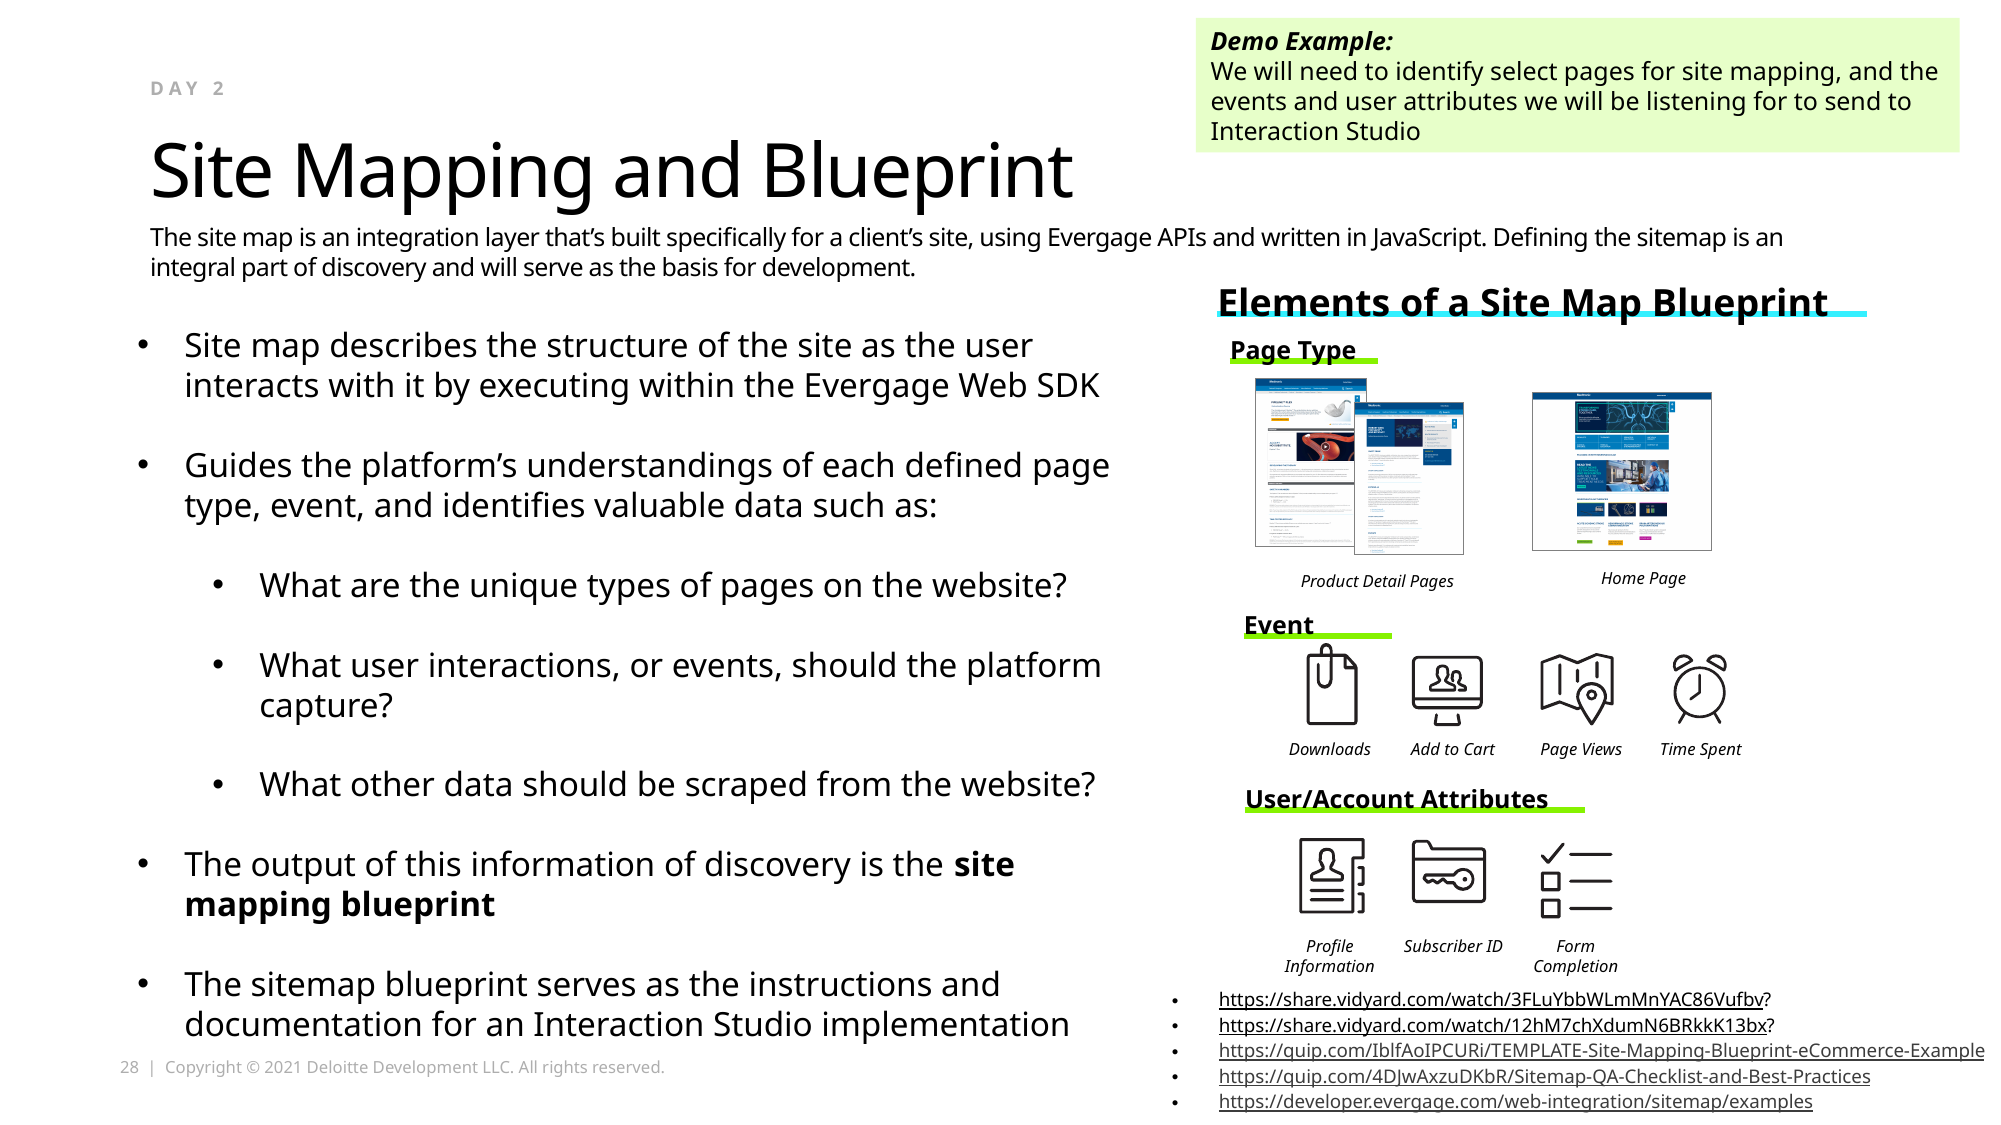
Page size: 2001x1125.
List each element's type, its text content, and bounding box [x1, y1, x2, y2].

text_box Page Type [1215, 320, 1608, 380]
text_box Profile Information [1254, 928, 1406, 983]
text_box Elements of a Site Map Blueprint [1202, 271, 1868, 331]
text_box Add to Cart [1347, 721, 1475, 769]
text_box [1540, 652, 1614, 726]
text_box Subscriber ID [1374, 928, 1500, 963]
text_box [1306, 655, 1358, 721]
text_box Downloads [1224, 721, 1347, 776]
text_box Demo Example: We will need to identify select pages for site mapping, and the events and user attributes we will be listening for to send to Interaction Studio [1195, 17, 1960, 153]
title Site Mapping and Blueprint [150, 113, 1850, 212]
picture [1532, 392, 1712, 551]
text_box https://share.vidyard.com/watch/3FLuYbbWLmMnYAC86Vufbv? https://share.vidyard.com/watch/12hM7chXdumN6BRkkK13bx? https://quip.com/IblfAoIPCURi/TEMPLATE-Site-Mapping-Blueprint-eCommerce-Example https://quip.com/4DJwAxzuDKbR/Sitemap-QA-Checklist-and-Best-Practices https://developer.evergage.com/web-integration/sitemap/examples [1157, 980, 2000, 1125]
text_box User/Account Attributes [1230, 769, 1623, 829]
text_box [1671, 654, 1728, 724]
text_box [1540, 842, 1613, 919]
list The site map is an integration layer that’s built specifically for a client’s site, using Evergage APIs and written in JavaScript. Defining the sitemap is an integral part of discovery and will serve as the basis for development. [150, 221, 1850, 300]
text_box Form Completion [1500, 928, 1652, 983]
text_box Page Views [1475, 721, 1594, 769]
text_box Home Page [1574, 552, 1815, 604]
picture [1255, 389, 1464, 555]
text_box Event [1228, 594, 1622, 655]
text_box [1411, 655, 1483, 727]
list Day 2 [150, 76, 701, 110]
text_box Site map describes the structure of the site as the user interacts with it by executing within the Evergage Web SDK Guides the platform’s understandings of each defined page type, event, and identifies valuable data such as: What are the unique types of pages on the website? What user interactions, or events, should the platform capture? What other data should be scraped from the website? The output of this information of discovery is the site mapping blueprint The sitemap blueprint serves as the instructions and documentation for an Interaction Studio implementation [122, 317, 1129, 1051]
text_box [1299, 838, 1365, 914]
text_box Product Detail Pages [1181, 550, 1574, 611]
text_box Time Spent [1594, 721, 1807, 776]
picture [1255, 378, 1367, 385]
text_box [314, 149, 1684, 209]
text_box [1411, 839, 1487, 903]
